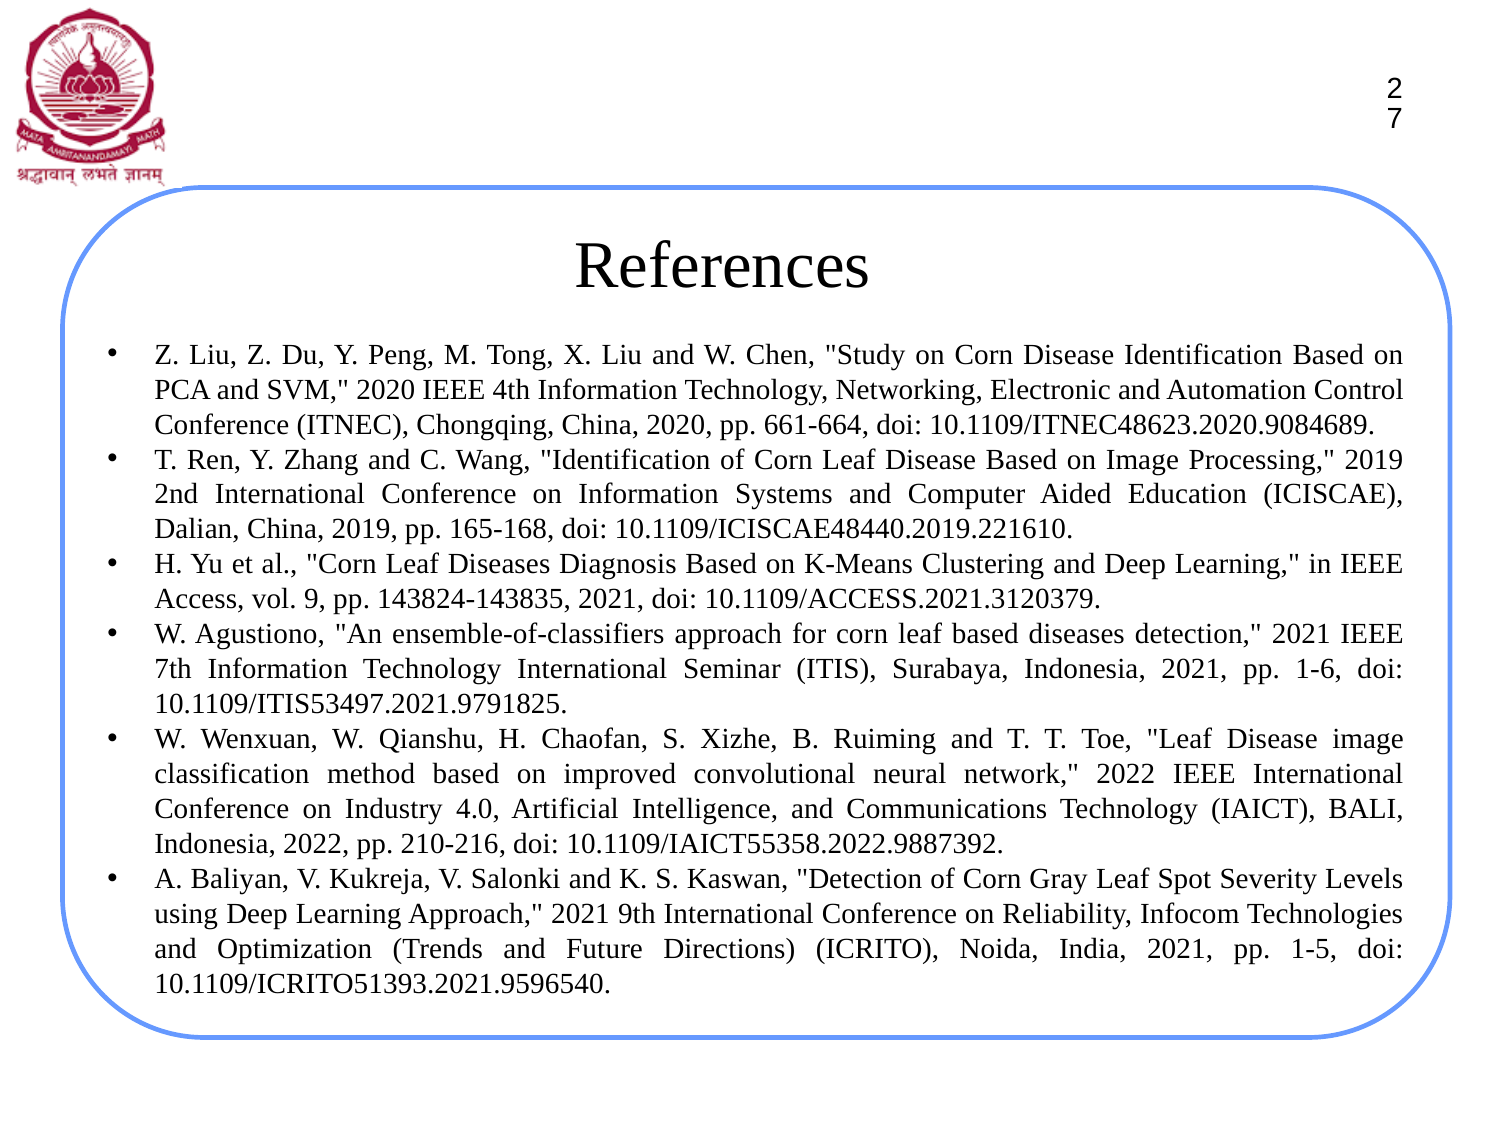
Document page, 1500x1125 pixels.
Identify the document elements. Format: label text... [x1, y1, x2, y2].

title References [159, 194, 1286, 327]
slide_number 27 [1378, 61, 1413, 111]
picture [0, 6, 182, 188]
text_box Z. Liu, Z. Du, Y. Peng, M. Tong, X. Liu and W. Chen, "Study on Corn Disease Identification Based on PCA and SVM," 2020 IEEE 4th Information Technology, Networking, Electronic and Automation Control Conference (ITNEC), Chongqing, China, 2020, pp. 661-664, doi: 10.1109/ITNEC48623.2020.9084689. T. Ren, Y. Zhang and C. Wang, "Identification of Corn Leaf Disease Based on Image Processing," 2019 2nd International Conference on Information Systems and Computer Aided Education (ICISCAE), Dalian, China, 2019, pp. 165-168, doi: 10.1109/ICISCAE48440.2019.221610. H. Yu et al., "Corn Leaf Diseases Diagnosis Based on K-Means Clustering and Deep Learning," in IEEE Access, vol. 9, pp. 143824-143835, 2021, doi: 10.1109/ACCESS.2021.3120379. W. Agustiono, "An ensemble-of-classifiers approach for corn leaf based diseases detection," 2021 IEEE 7th Information Technology International Seminar (ITIS), Surabaya, Indonesia, 2021, pp. 1-6, doi: 10.1109/ITIS53497.2021.9791825. W. Wenxuan, W. Qianshu, H. Chaofan, S. Xizhe, B. Ruiming and T. T. Toe, "Leaf Disease image classification method based on improved convolutional neural network," 2022 IEEE International Conference on Industry 4.0, Artificial Intelligence, and Communications Technology (IAICT), BALI, Indonesia, 2022, pp. 210-216, doi: 10.1109/IAICT55358.2022.9887392. A. Baliyan, V. Kukreja, V. Salonki and K. S. Kaswan, "Detection of Corn Gray Leaf Spot Severity Levels using Deep Learning Approach," 2021 9th International Conference on Reliability, Infocom Technologies and Optimization (Trends and Future Directions) (ICRITO), Noida, India, 2021, pp. 1-5, doi: 10.1109/ICRITO51393.2021.9596540. [99, 327, 1413, 1042]
